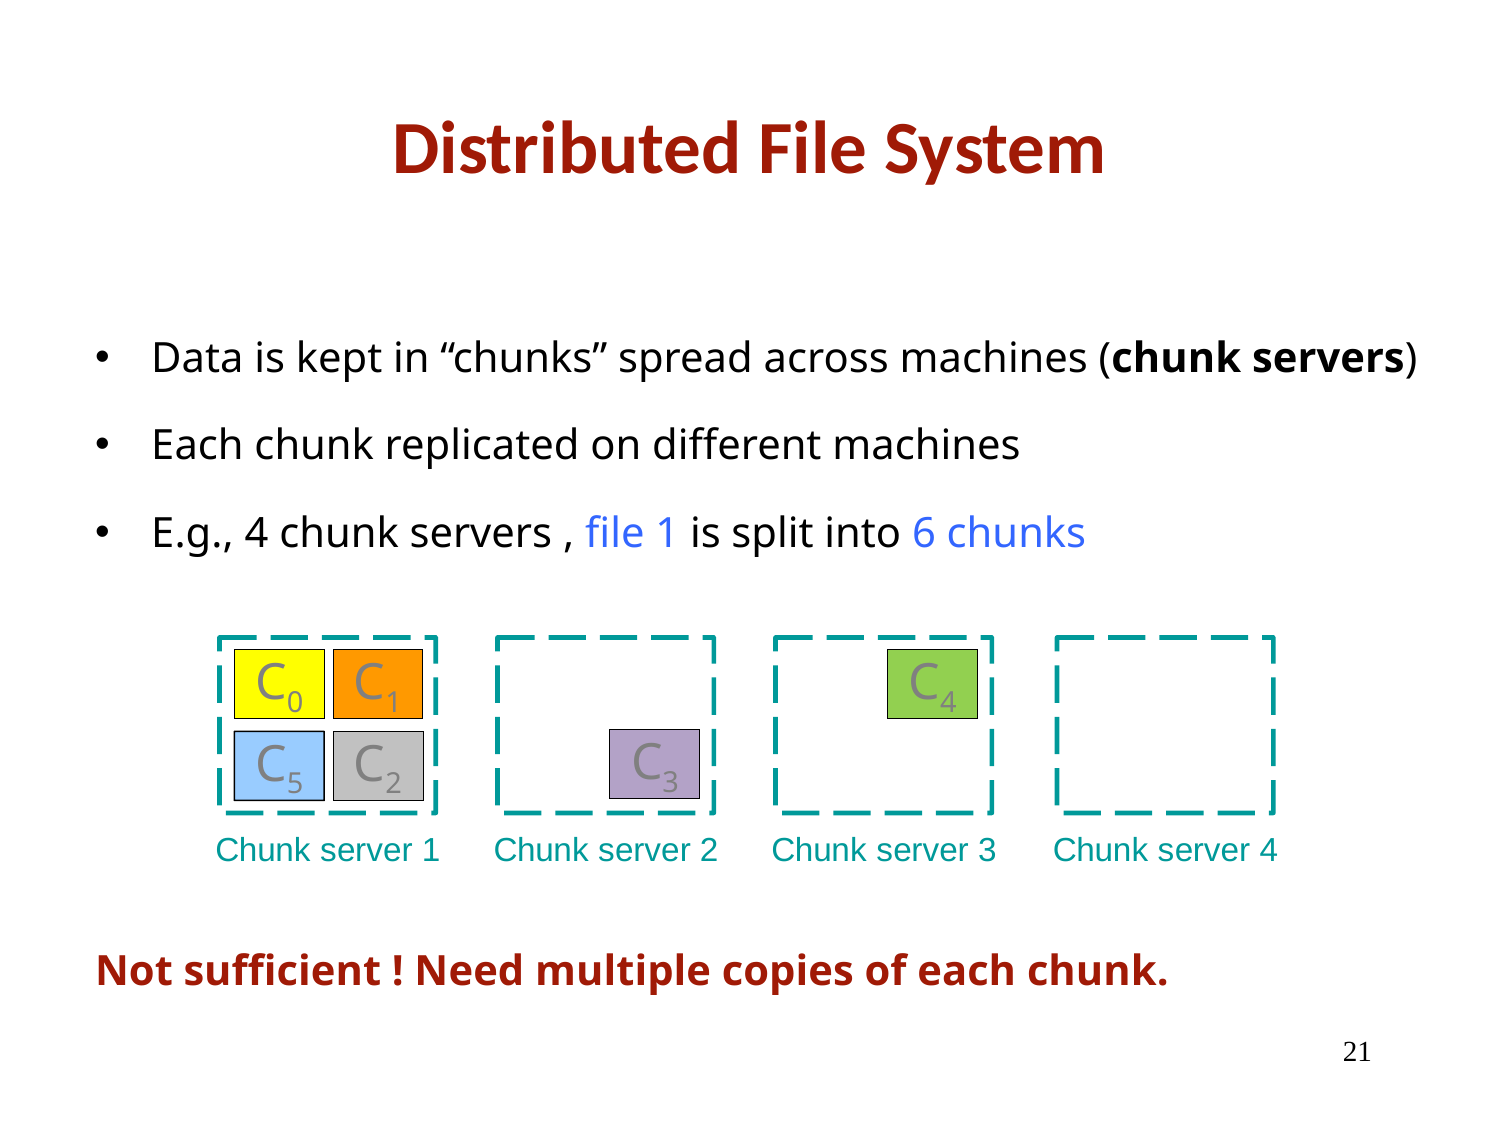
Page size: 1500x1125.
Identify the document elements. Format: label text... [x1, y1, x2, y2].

title Distributed File System [112, 50, 1388, 238]
text_box Data is kept in “chunks” spread across machines (chunk servers) Each chunk replicated on different machines E.g., 4 chunk servers , file 1 is split into 6 chunks Not sufficient ! Need multiple copies of each chunk. [80, 323, 1471, 1089]
slide_number 21 [1074, 1025, 1388, 1100]
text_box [199, 637, 1295, 877]
